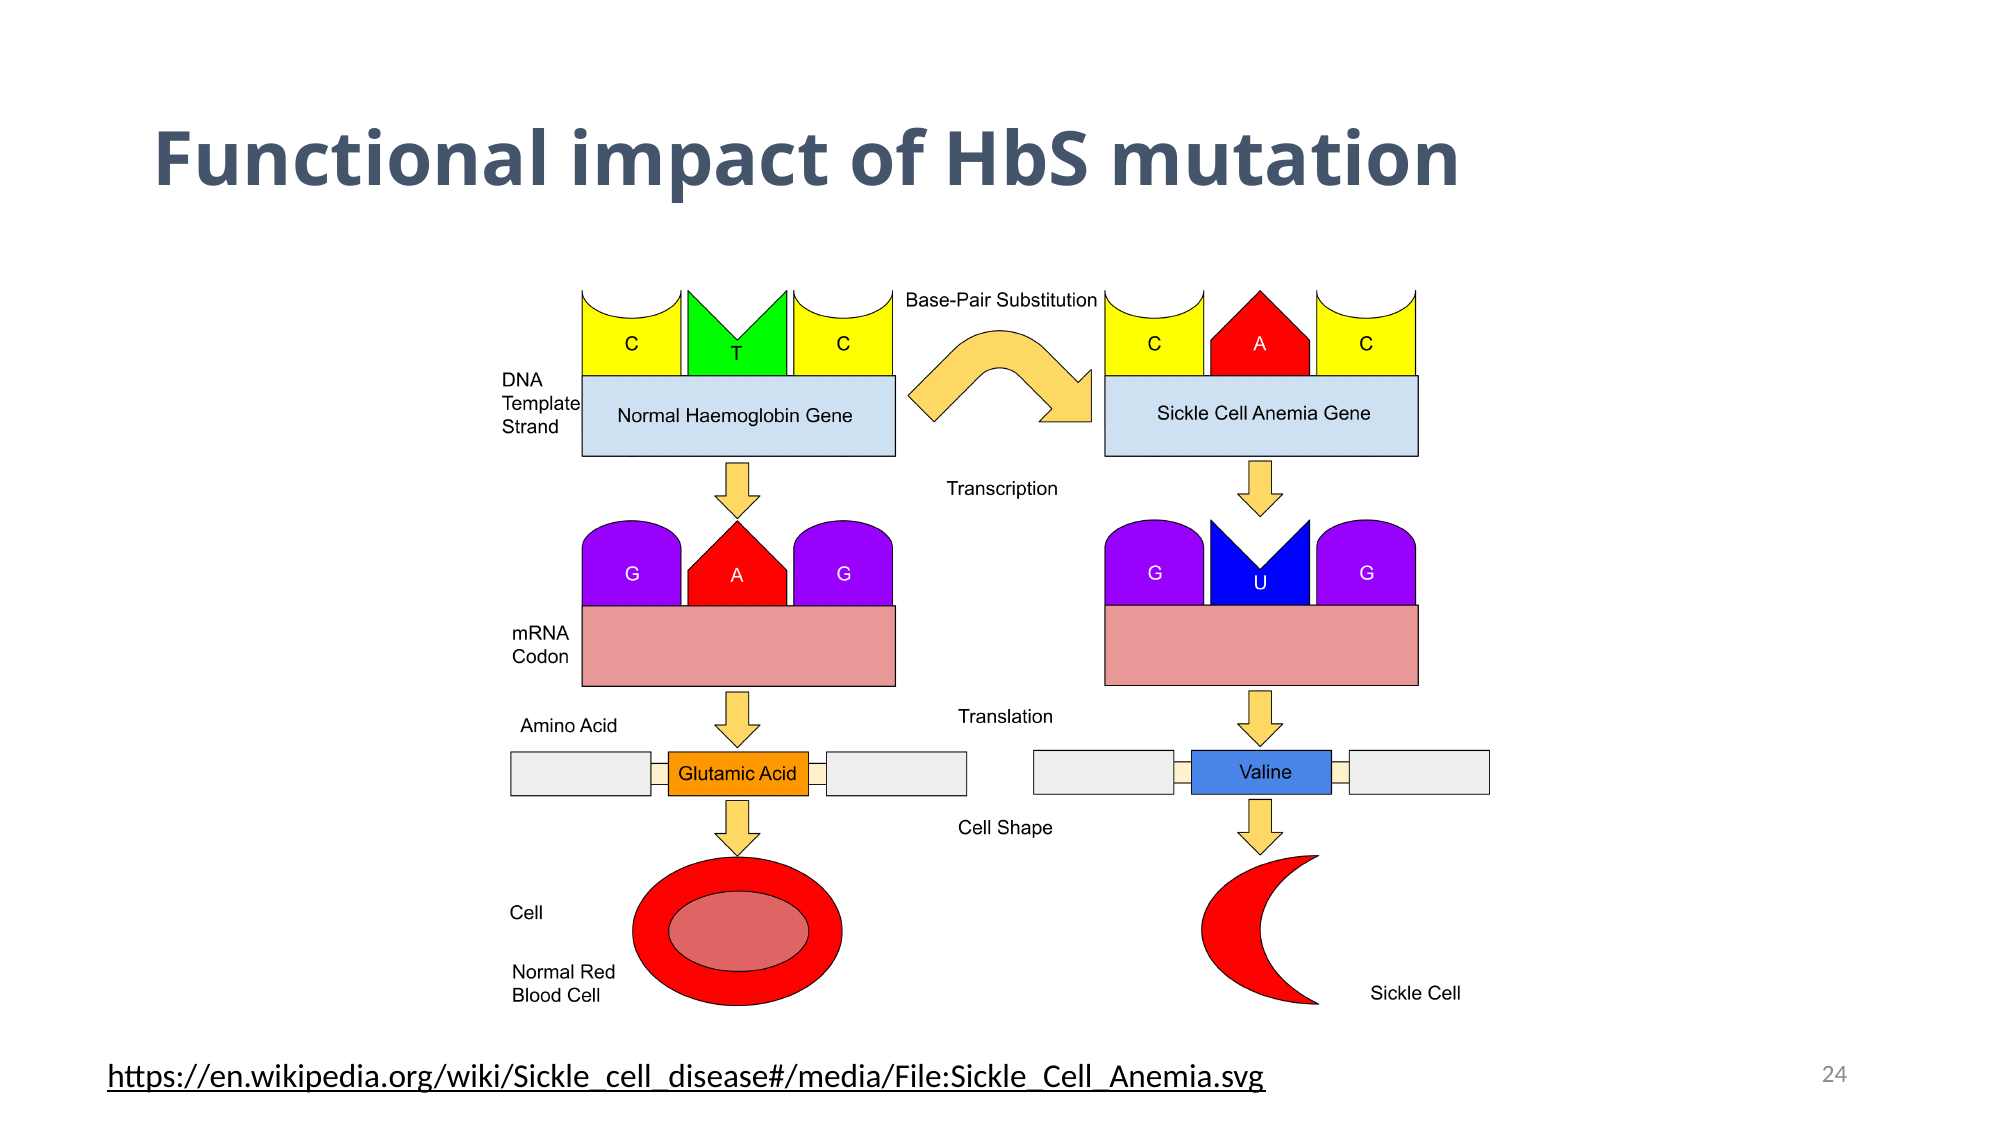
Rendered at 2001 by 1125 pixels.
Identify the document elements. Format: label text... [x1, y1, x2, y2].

text_box https://en.wikipedia.org/wiki/Sickle_cell_disease#/media/File:Sickle_Cell_Anemia.svg [92, 1046, 1469, 1102]
title Functional impact of HbS mutation [137, 22, 1863, 210]
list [499, 263, 1500, 1014]
slide_number 24 [1412, 1042, 1863, 1103]
